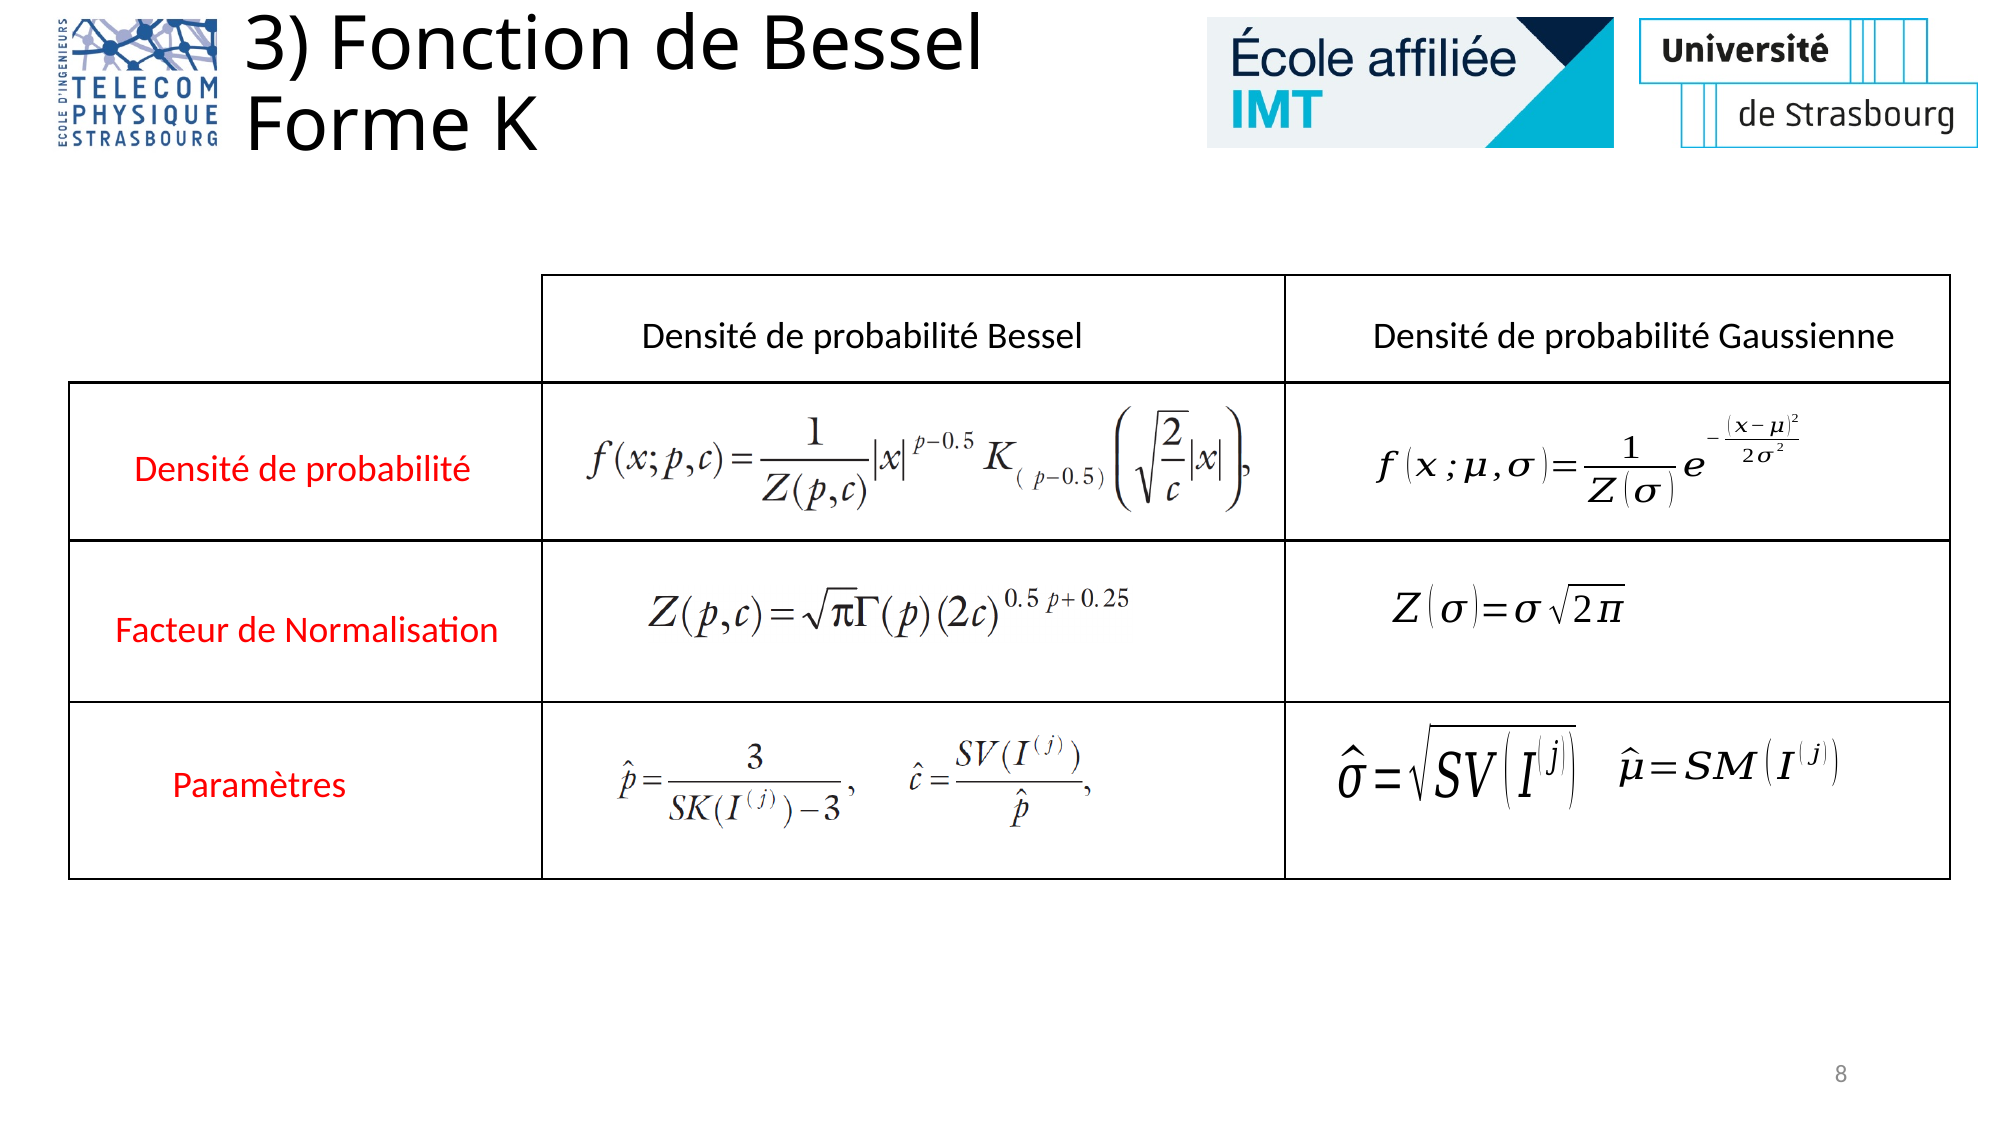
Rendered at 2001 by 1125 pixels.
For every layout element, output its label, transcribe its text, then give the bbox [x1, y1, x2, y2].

title 3) Fonction de Bessel Forme K [229, 6, 1181, 165]
picture [45, 6, 230, 159]
picture [1639, 18, 1978, 148]
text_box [68, 275, 1950, 880]
picture [1207, 17, 1614, 148]
slide_number 8 [1412, 1042, 1863, 1103]
